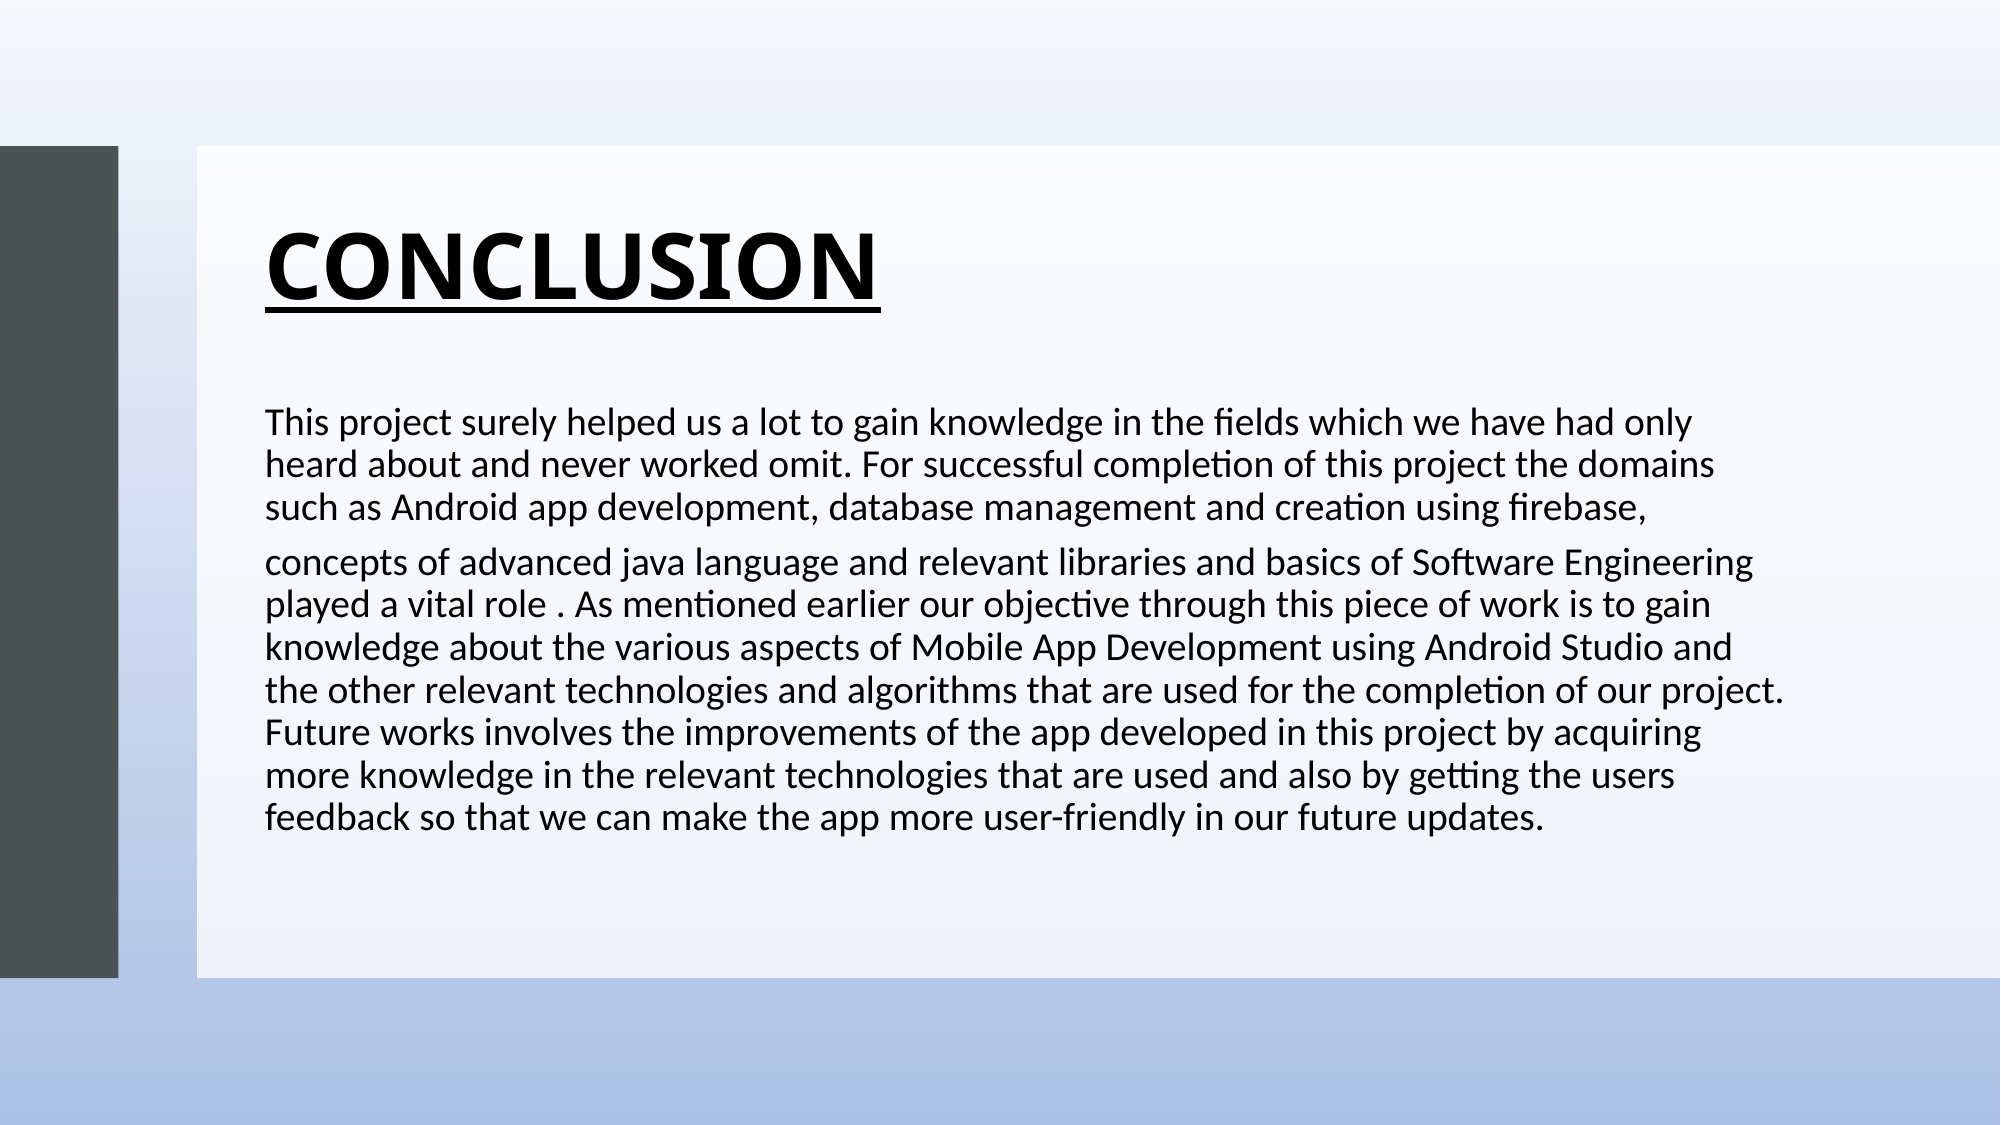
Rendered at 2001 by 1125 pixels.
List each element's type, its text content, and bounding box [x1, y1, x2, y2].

text_box [196, 145, 2000, 979]
text_box CONCLUSION [249, 172, 1803, 368]
text_box This project surely helped us a lot to gain knowledge in the fields which we have had only heard about and never worked omit. For successful completion of this project the domains such as Android app development, database management and creation using firebase, concepts of advanced java language and relevant libraries and basics of Software Engineering played a vital role . As mentioned earlier our objective through this piece of work is to gain knowledge about the various aspects of Mobile App Development using Android Studio and the other relevant technologies and algorithms that are used for the completion of our project. Future works involves the improvements of the app developed in this project by acquiring more knowledge in the relevant technologies that are used and also by getting the users feedback so that we can make the app more user-friendly in our future updates. [249, 393, 1803, 952]
text_box [0, 0, 2000, 1125]
text_box [0, 145, 119, 979]
